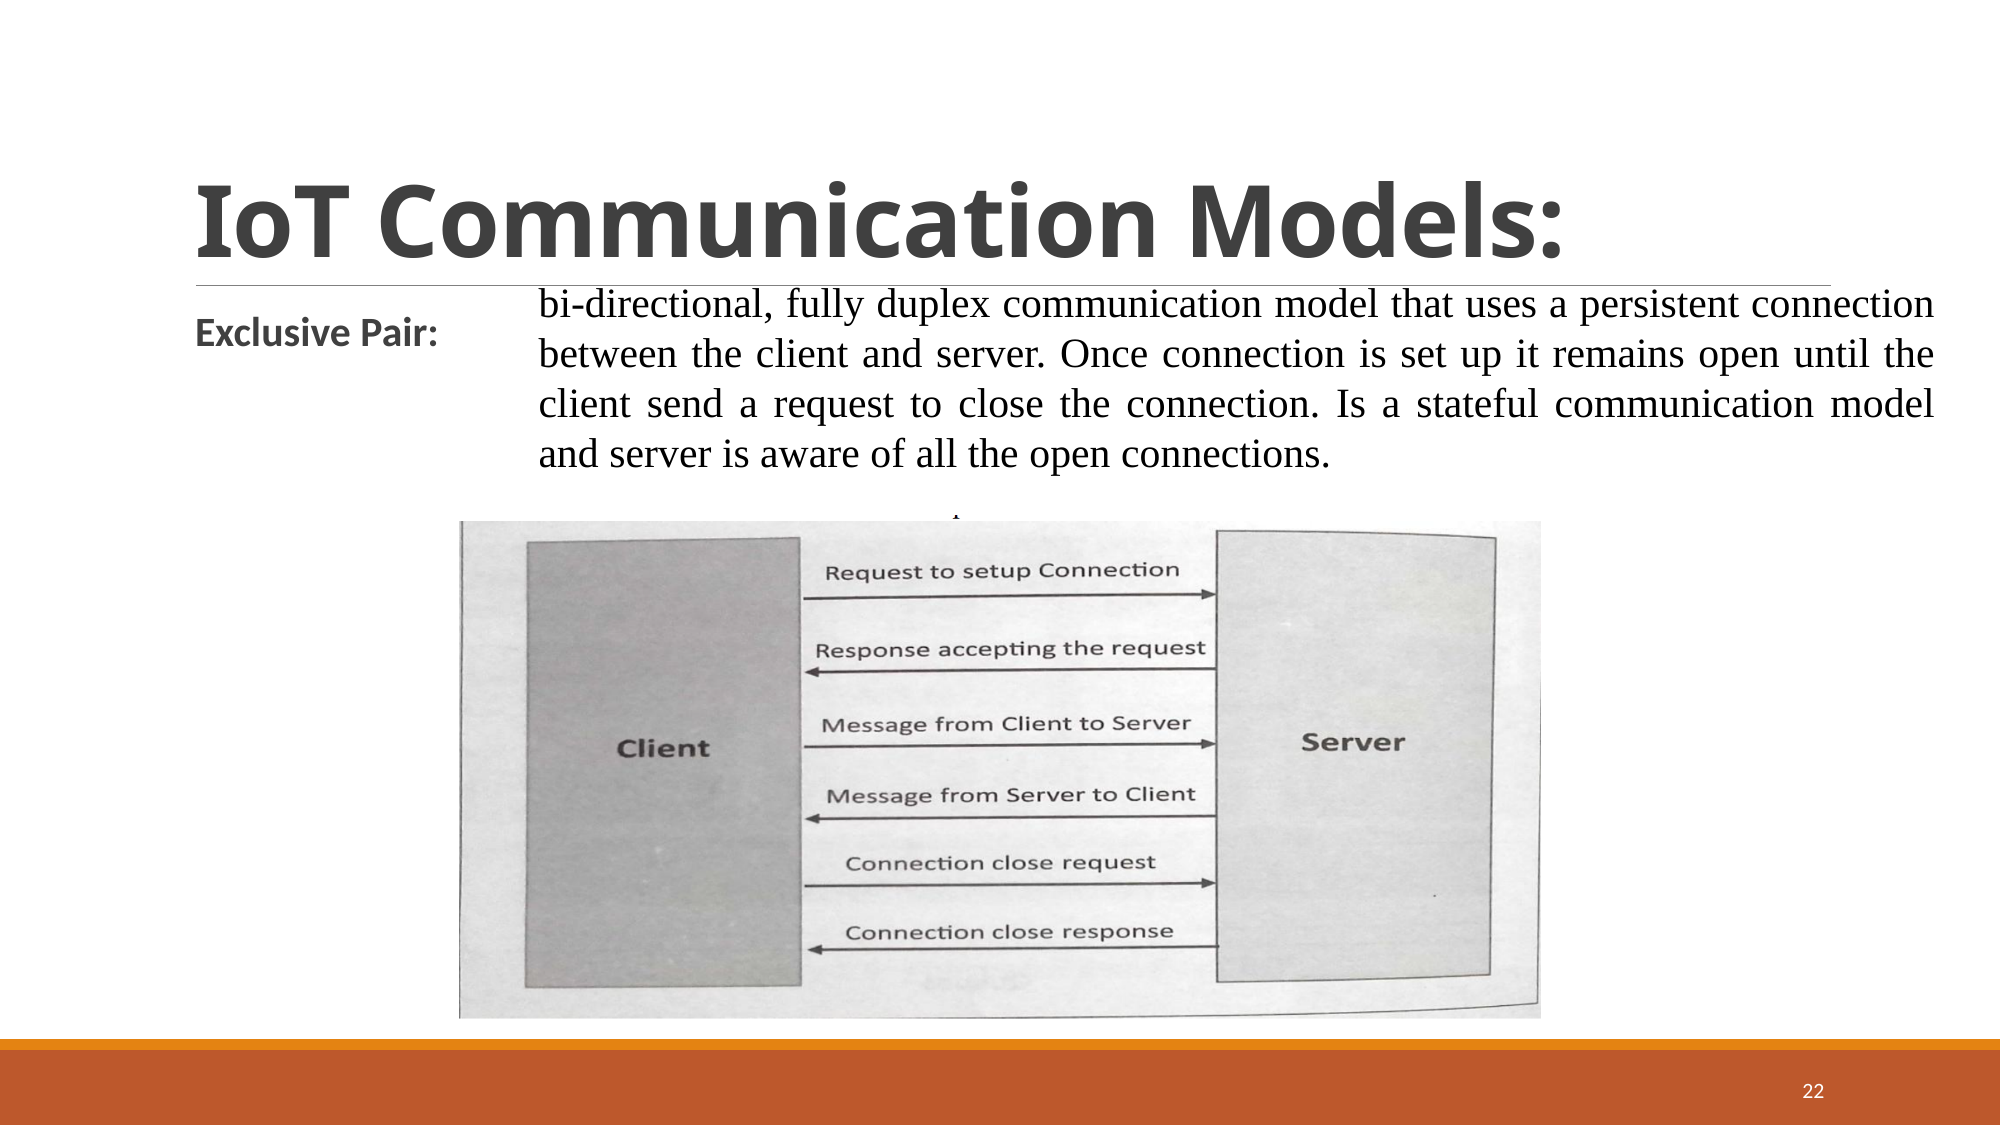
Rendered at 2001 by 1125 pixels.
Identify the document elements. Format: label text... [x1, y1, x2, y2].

slide_number 22 [1624, 1059, 1840, 1120]
list Exclusive Pair: [180, 302, 1830, 963]
picture [459, 514, 1541, 1021]
text_box bi-directional, fully duplex communication model that uses a persistent connection between the client and server. Once connection is set up it remains open until the client send a request to close the connection. Is a stateful communication model and server is aware of all the open connections. [523, 268, 1951, 483]
title IoT Communication Models: [180, 47, 1830, 285]
